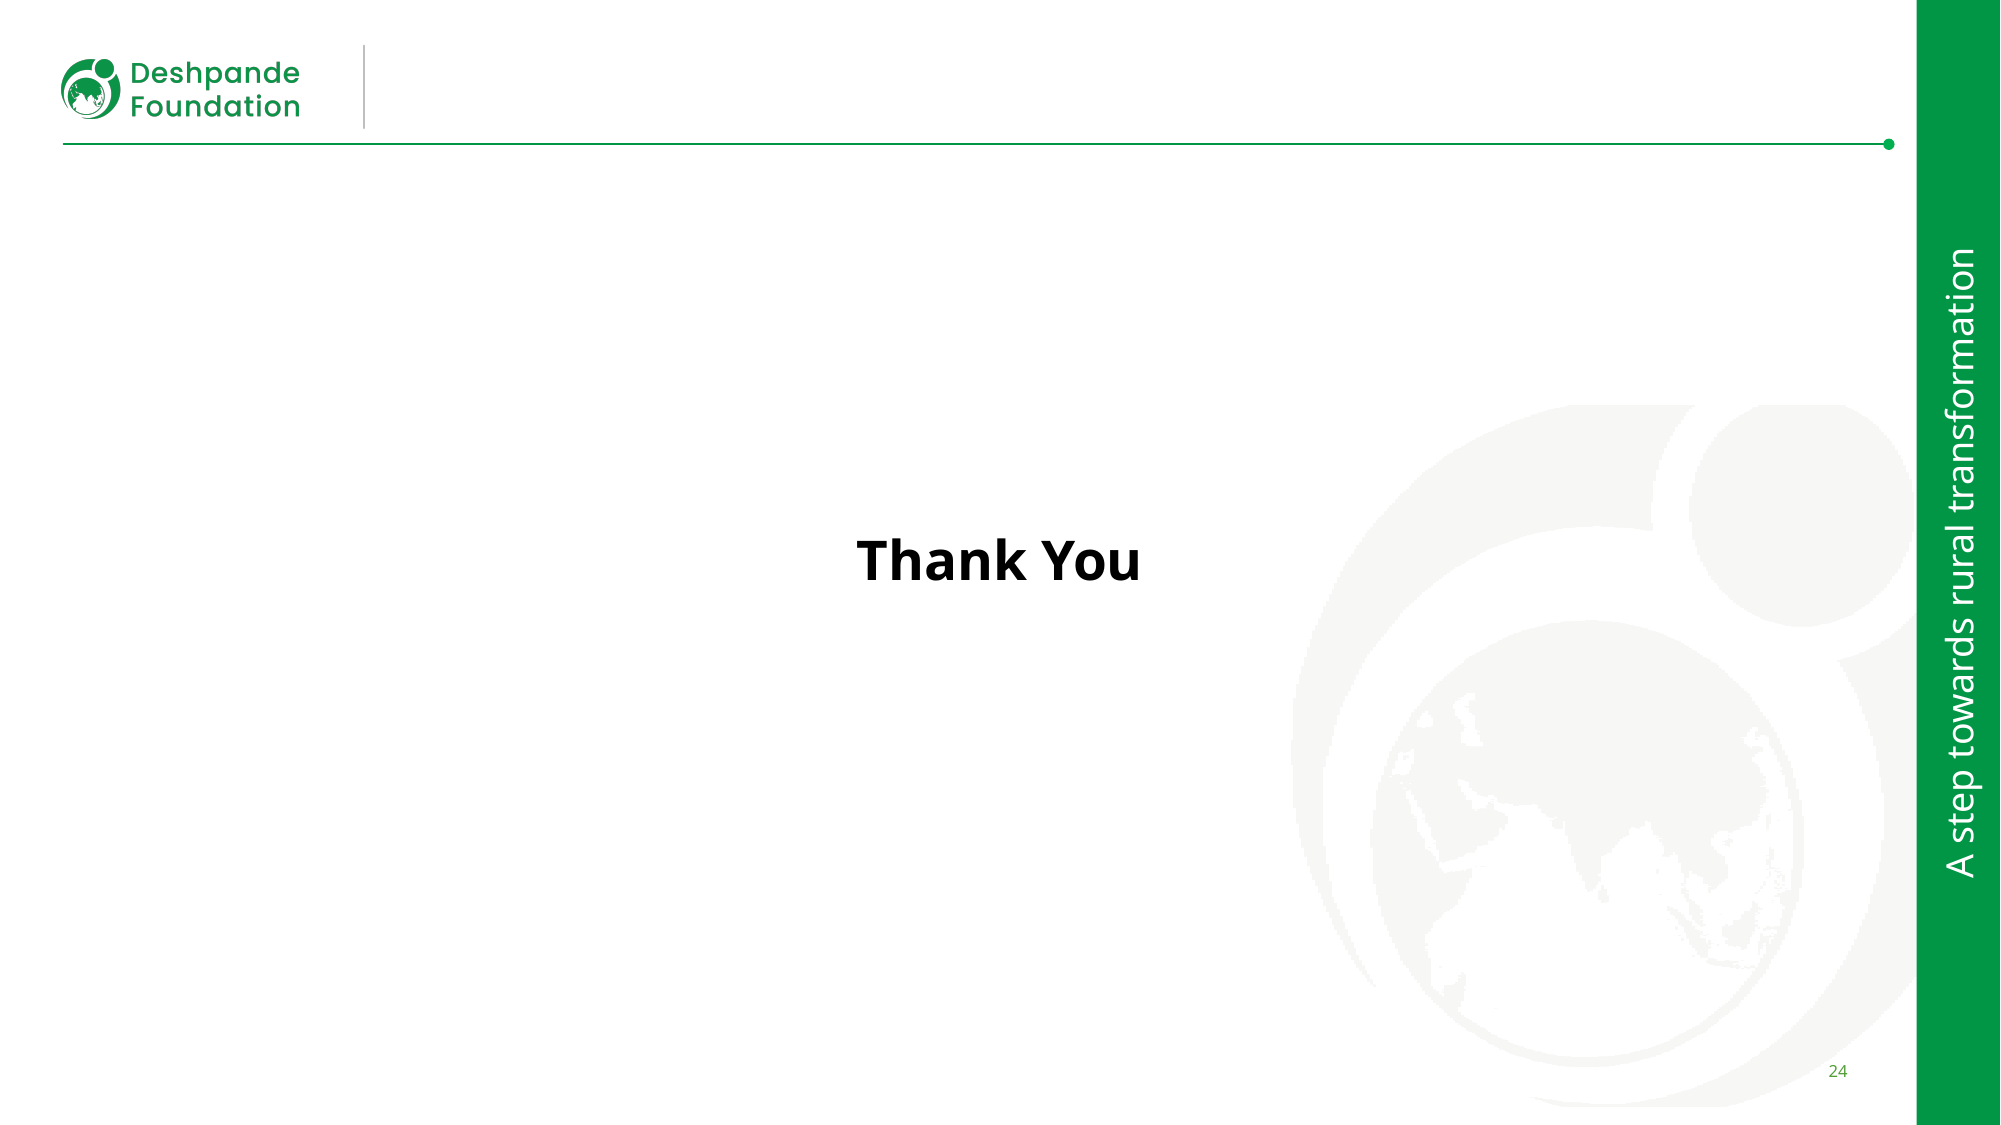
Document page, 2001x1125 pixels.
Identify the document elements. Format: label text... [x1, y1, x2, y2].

picture [61, 59, 299, 119]
list [137, 165, 1863, 1014]
slide_number 24 [1412, 1042, 1863, 1103]
